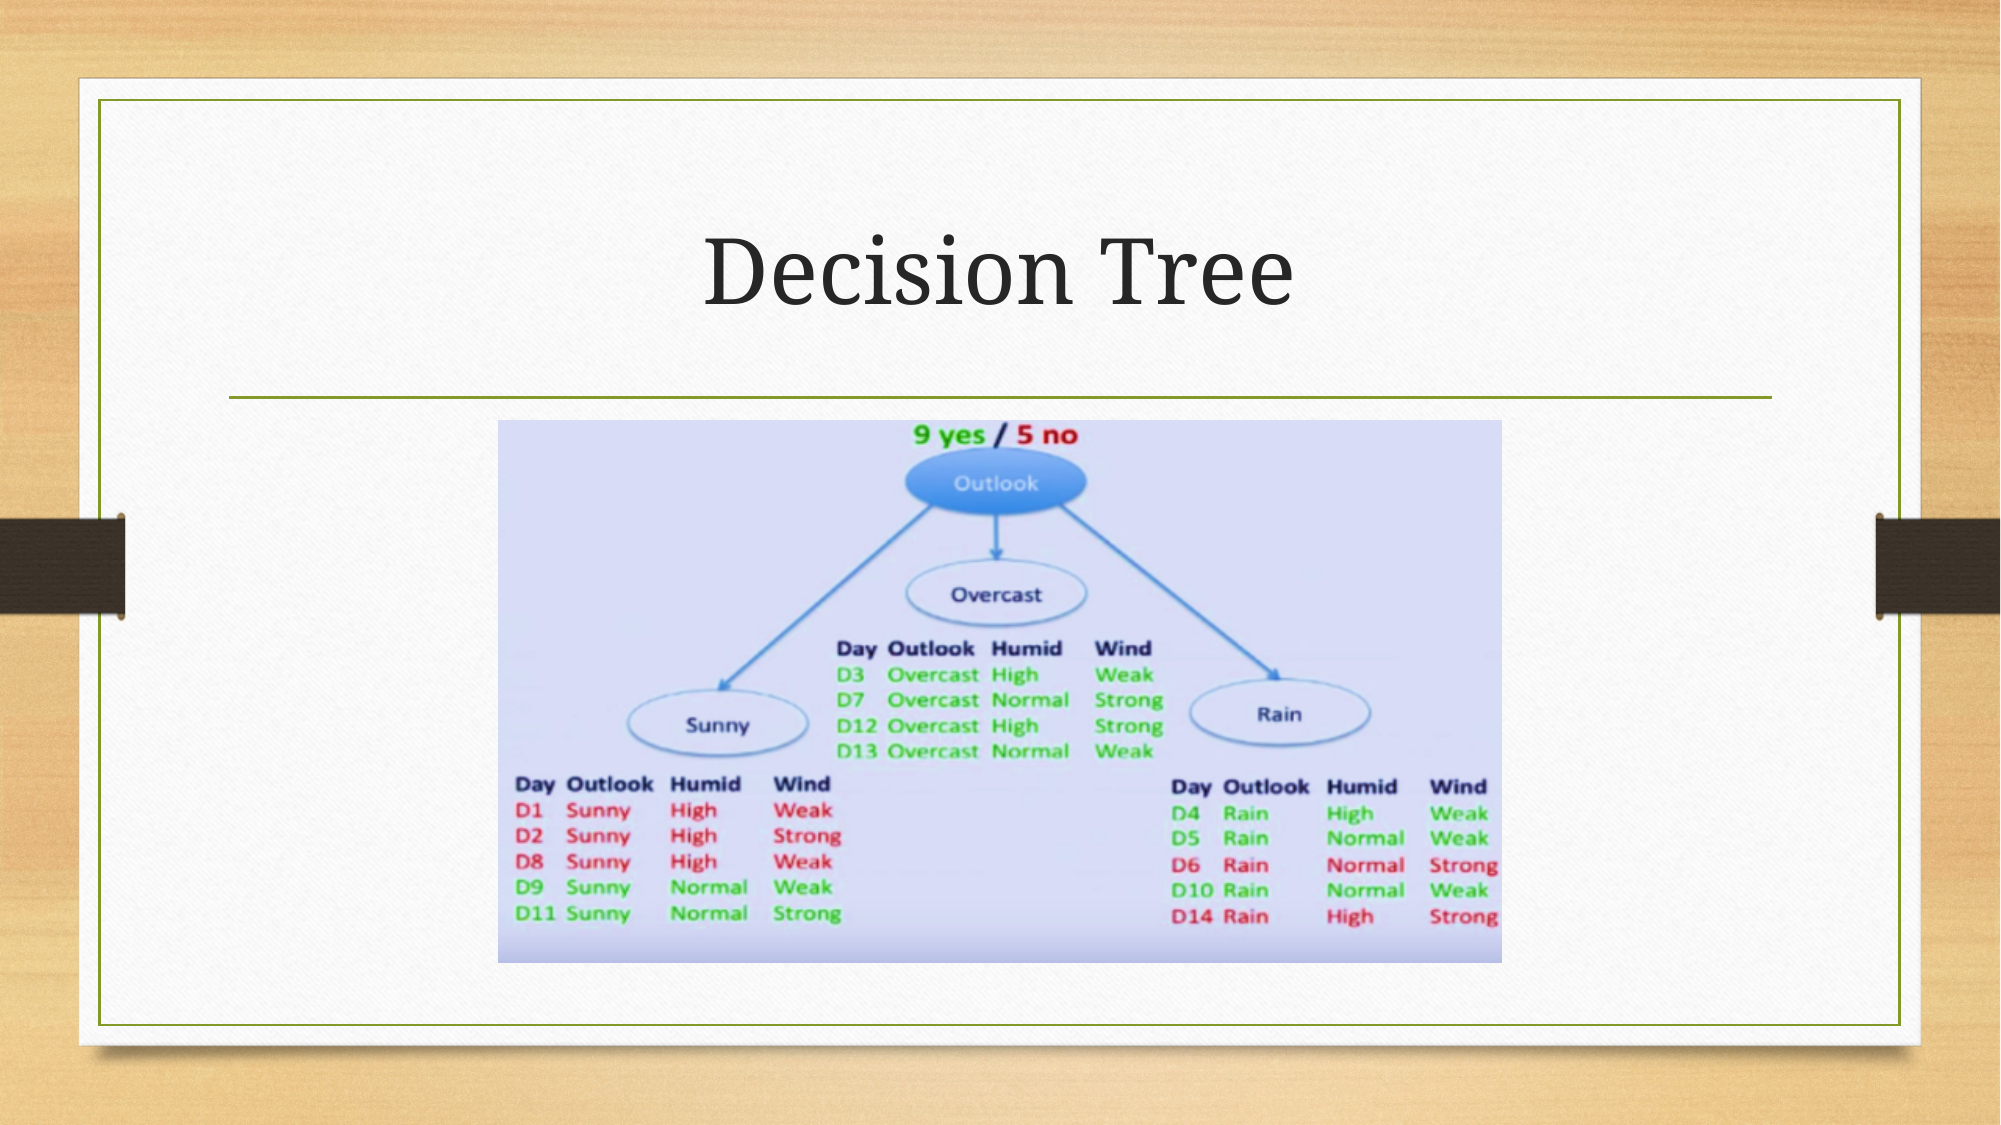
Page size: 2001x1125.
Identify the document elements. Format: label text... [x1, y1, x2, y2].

picture [0, 0, 2001, 1125]
title Decision Tree [212, 161, 1788, 375]
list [498, 420, 1502, 963]
